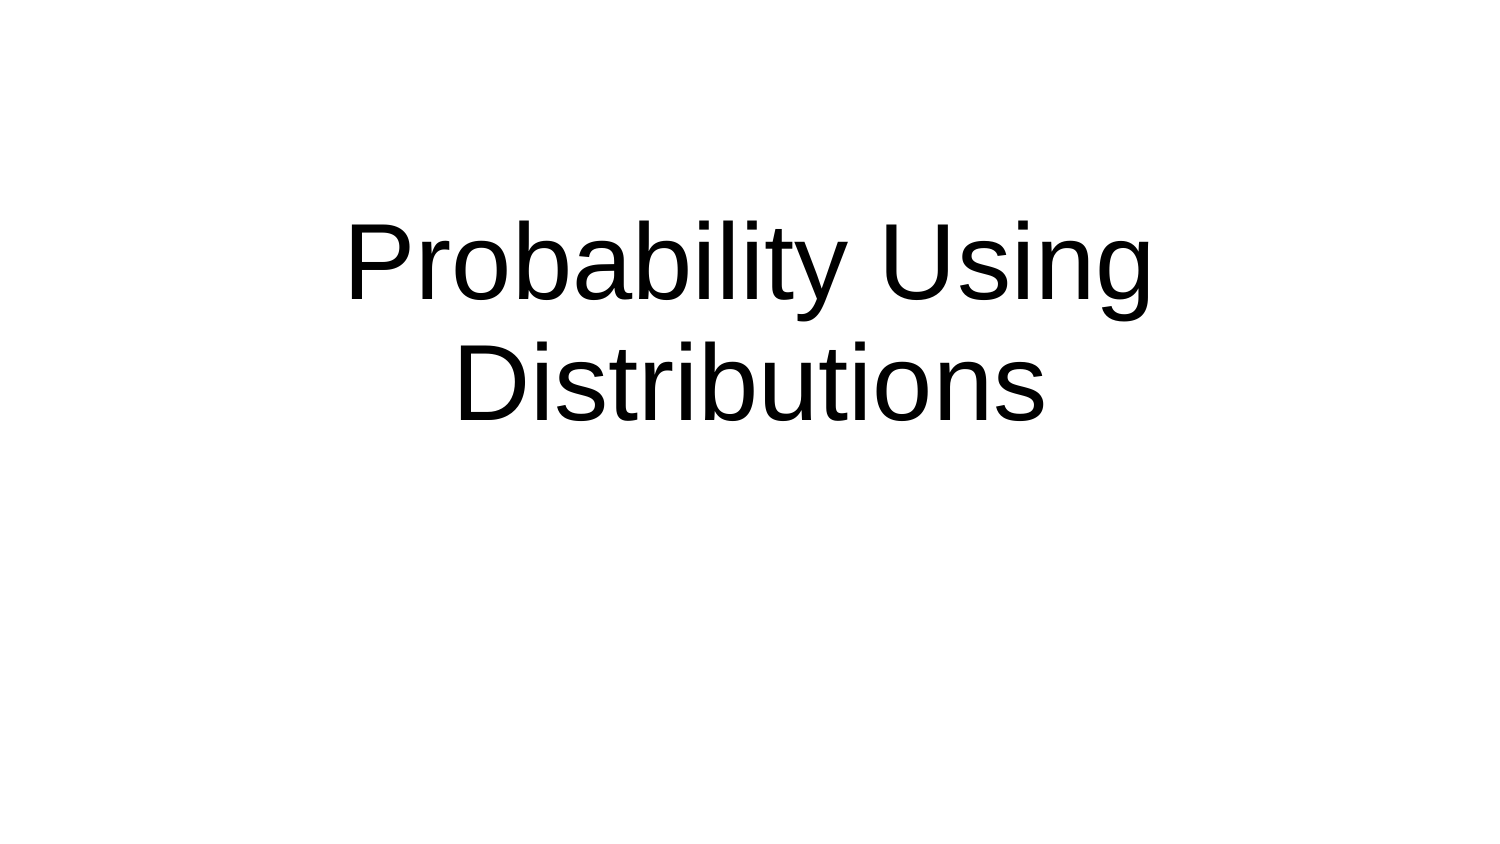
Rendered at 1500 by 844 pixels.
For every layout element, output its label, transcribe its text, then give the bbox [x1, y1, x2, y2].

title Probability Using Distributions [51, 122, 1449, 459]
